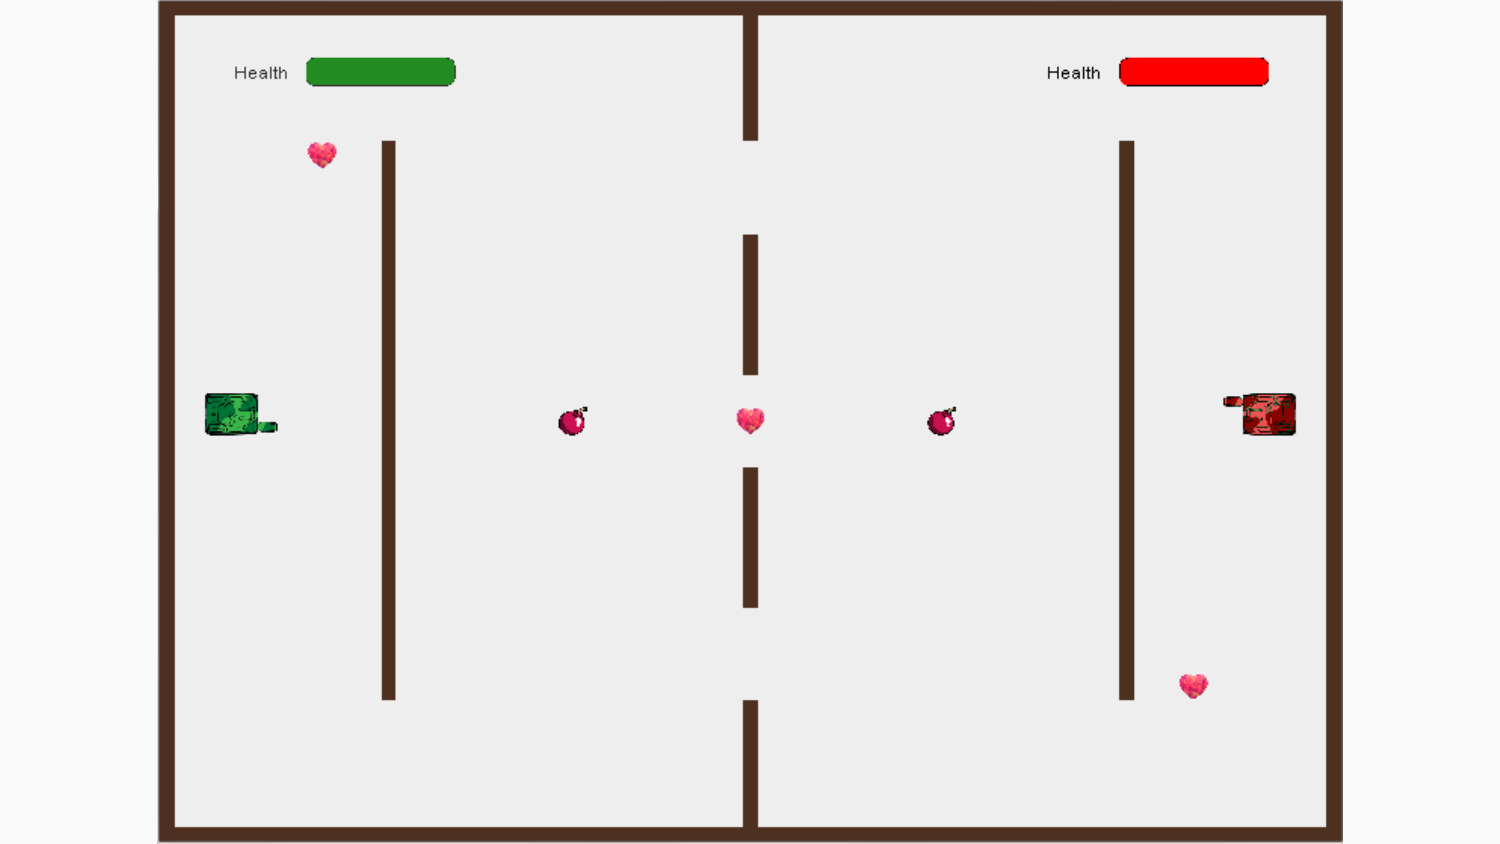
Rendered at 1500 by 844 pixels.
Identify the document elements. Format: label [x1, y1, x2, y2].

picture [157, 0, 1343, 844]
